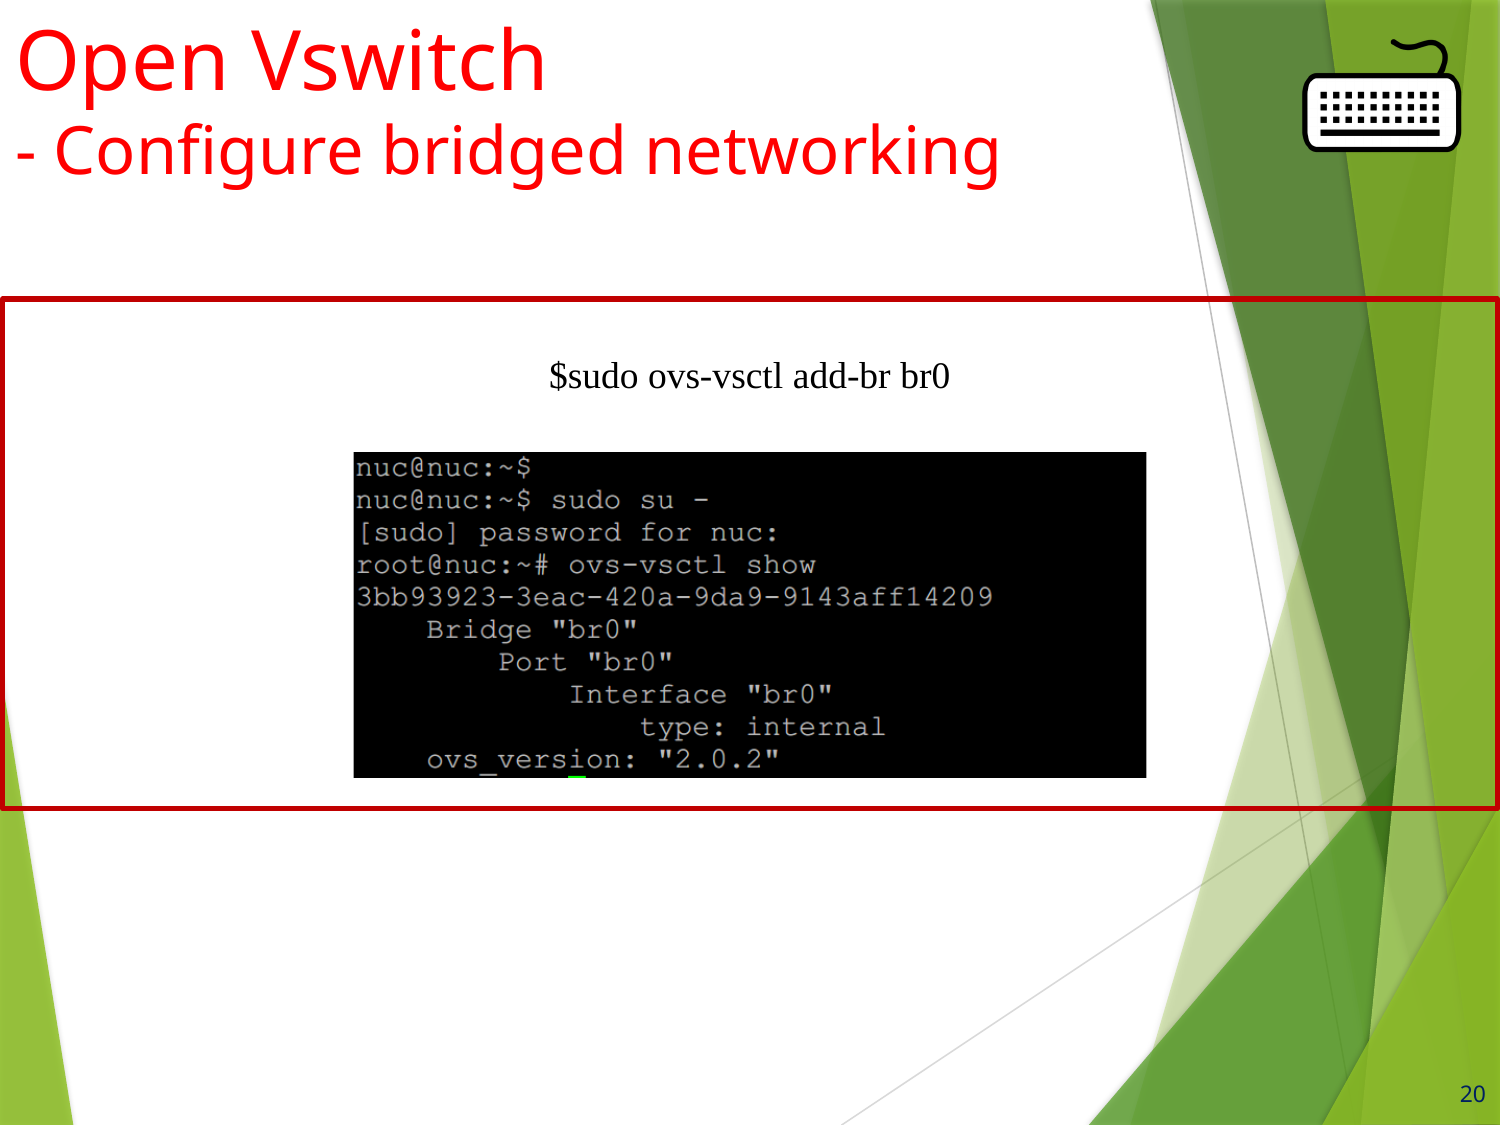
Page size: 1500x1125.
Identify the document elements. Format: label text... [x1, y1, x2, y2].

title Open Vswitch - Configure bridged networking [0, 0, 1258, 218]
picture [1263, 0, 1500, 218]
text_box $sudo ovs-vsctl add-br br0 [2, 299, 1498, 809]
picture [352, 451, 1147, 778]
slide_number 20 [1417, 1065, 1500, 1125]
